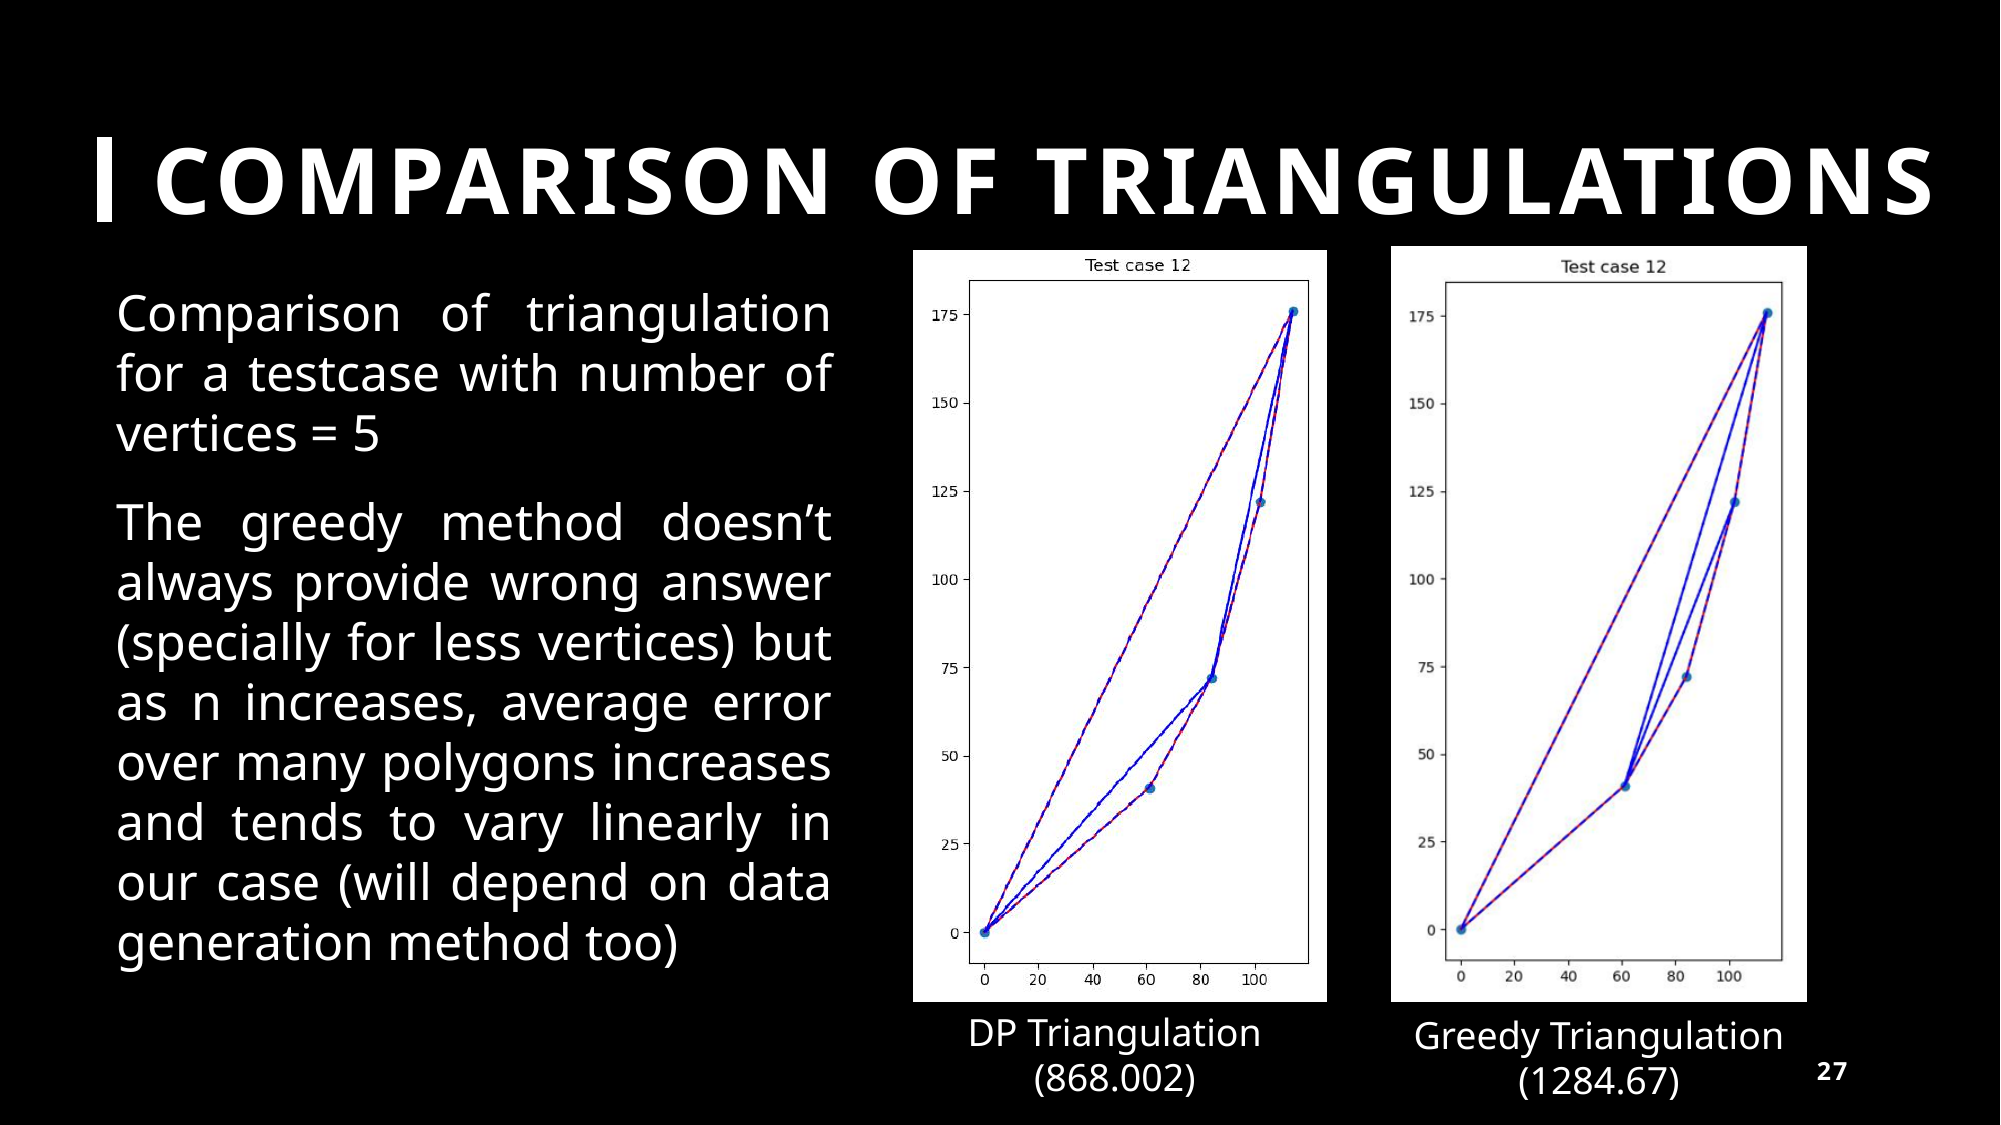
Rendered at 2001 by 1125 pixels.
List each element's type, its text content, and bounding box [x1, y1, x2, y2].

list Comparison of triangulation for a testcase with number of vertices = 5 The greedy method doesn’t always provide wrong answer (specially for less vertices) but as n increases, average error over many polygons increases and tends to vary linearly in our case (will depend on data generation method too) [101, 273, 848, 1093]
picture [1391, 246, 1807, 1002]
title COMPARISON OF TRIANGULATIONS [137, 92, 2000, 278]
text_box DP Triangulation (868.002) [868, 1001, 1362, 1106]
text_box Greedy Triangulation (1284.67) [1391, 1004, 1807, 1110]
picture [913, 250, 1327, 1002]
slide_number 27 [1807, 1042, 1863, 1103]
